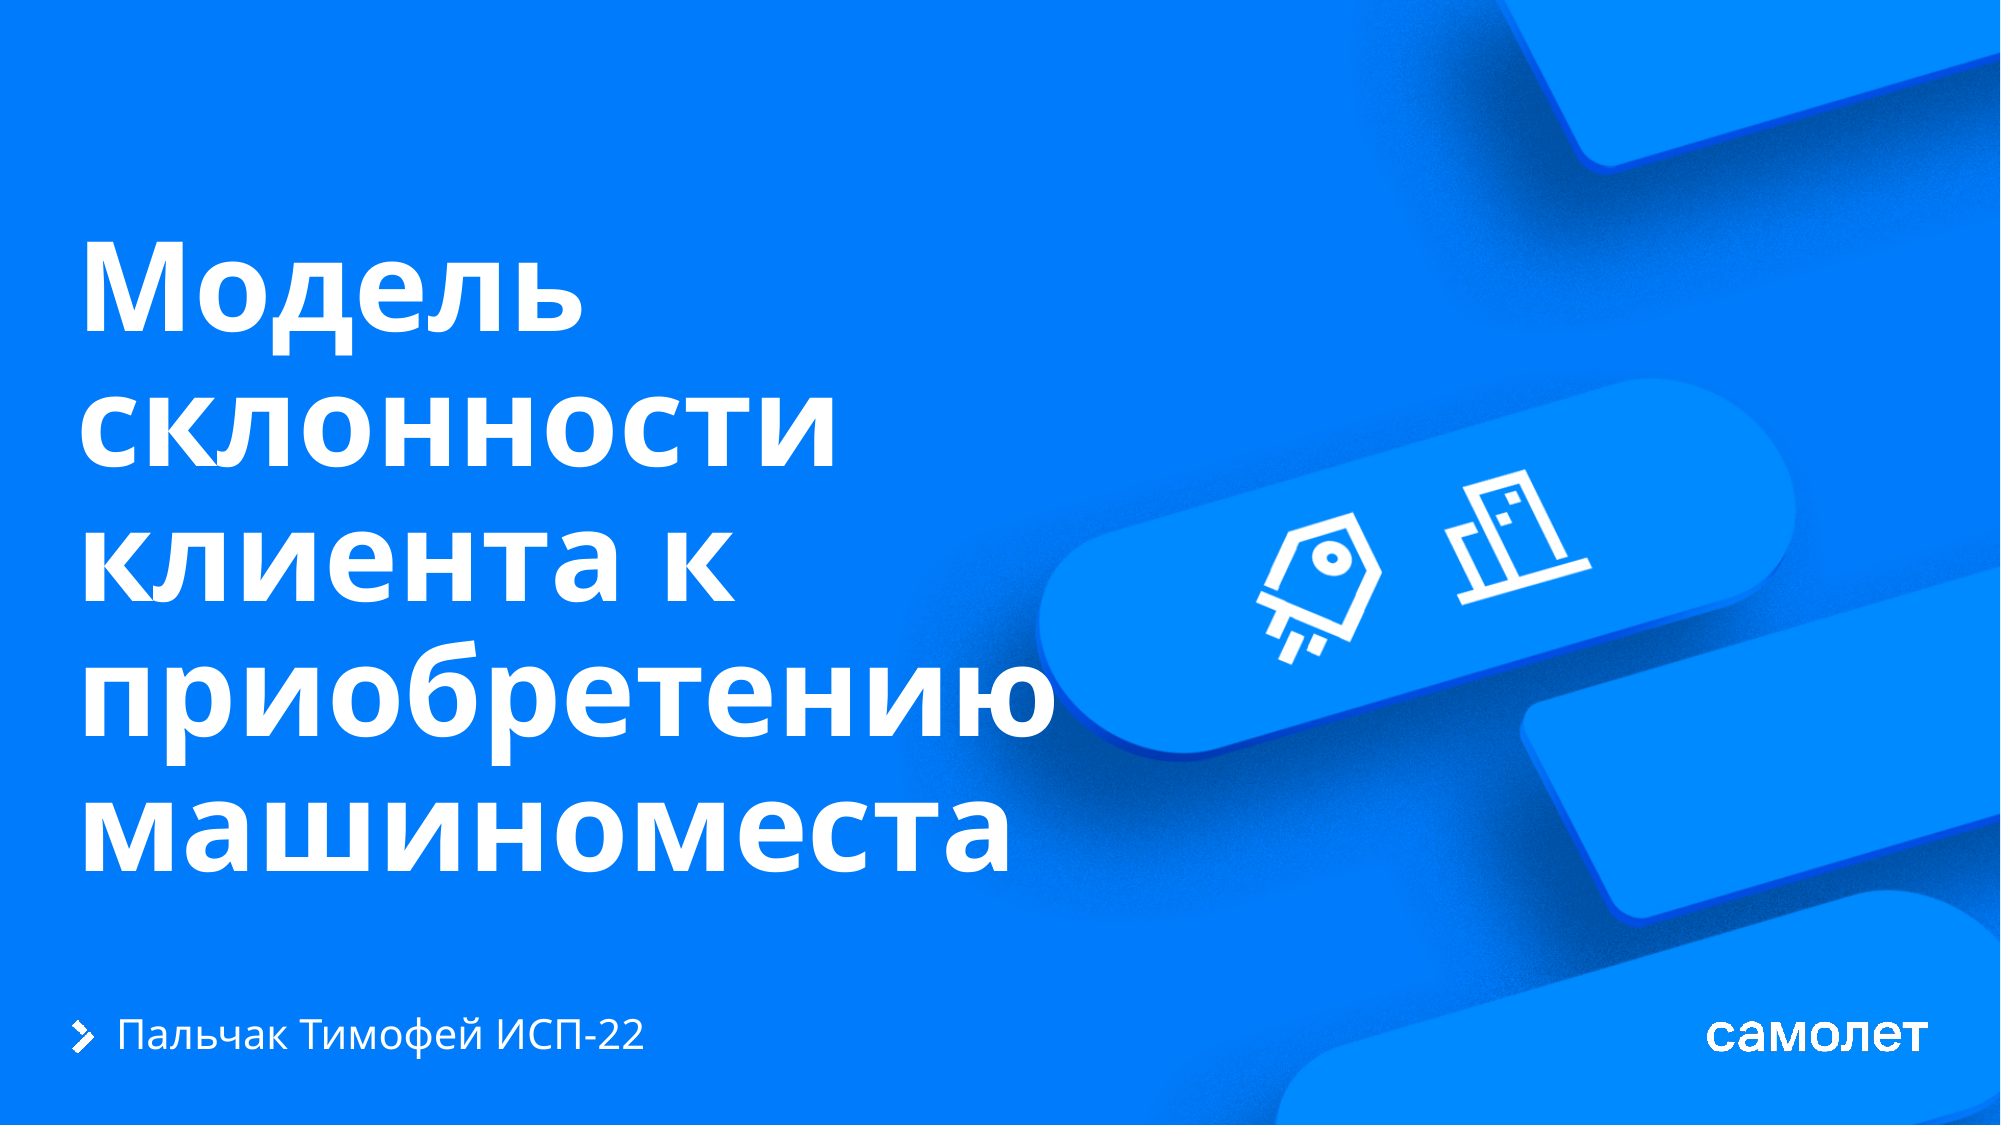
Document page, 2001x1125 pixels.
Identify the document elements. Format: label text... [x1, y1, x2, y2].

title Модель склонности клиента к приобретению машиноместа [75, 222, 1103, 903]
text_box Пальчак Тимофей ИСП-22 [101, 1013, 661, 1066]
picture [0, 0, 2001, 1125]
